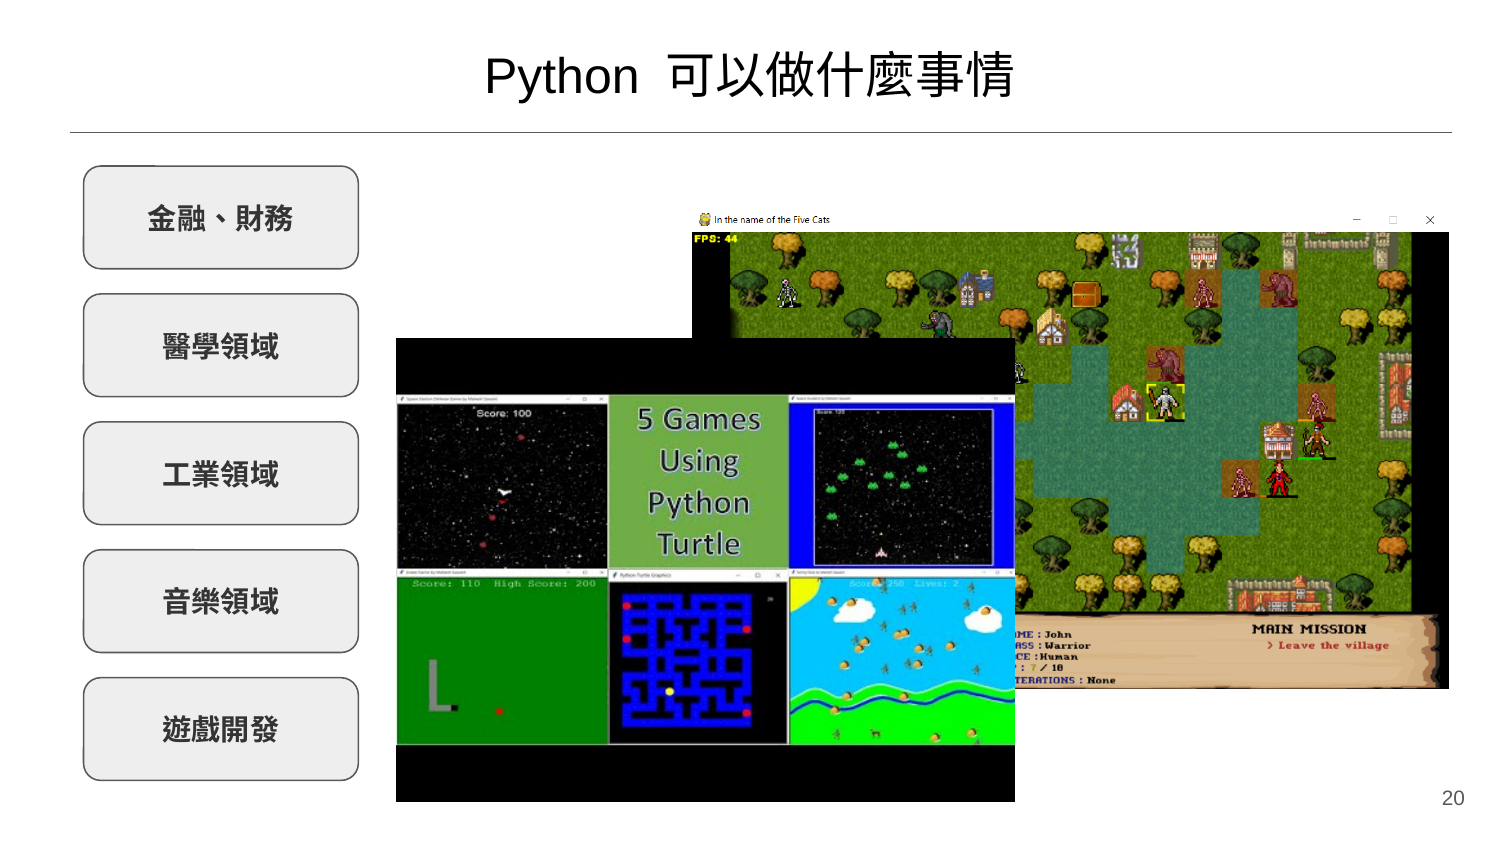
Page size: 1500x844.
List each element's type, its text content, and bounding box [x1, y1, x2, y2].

text_box 金融、財務 [83, 166, 359, 269]
text_box 遊戲開發 [83, 677, 359, 781]
text_box 工業領域 [83, 421, 359, 525]
title Python 可以做什麼事情 [51, 28, 1449, 123]
picture [395, 209, 1450, 803]
slide_number ‹#› [1389, 764, 1480, 830]
text_box 醫學領域 [83, 293, 359, 397]
text_box 音樂領域 [83, 549, 359, 653]
